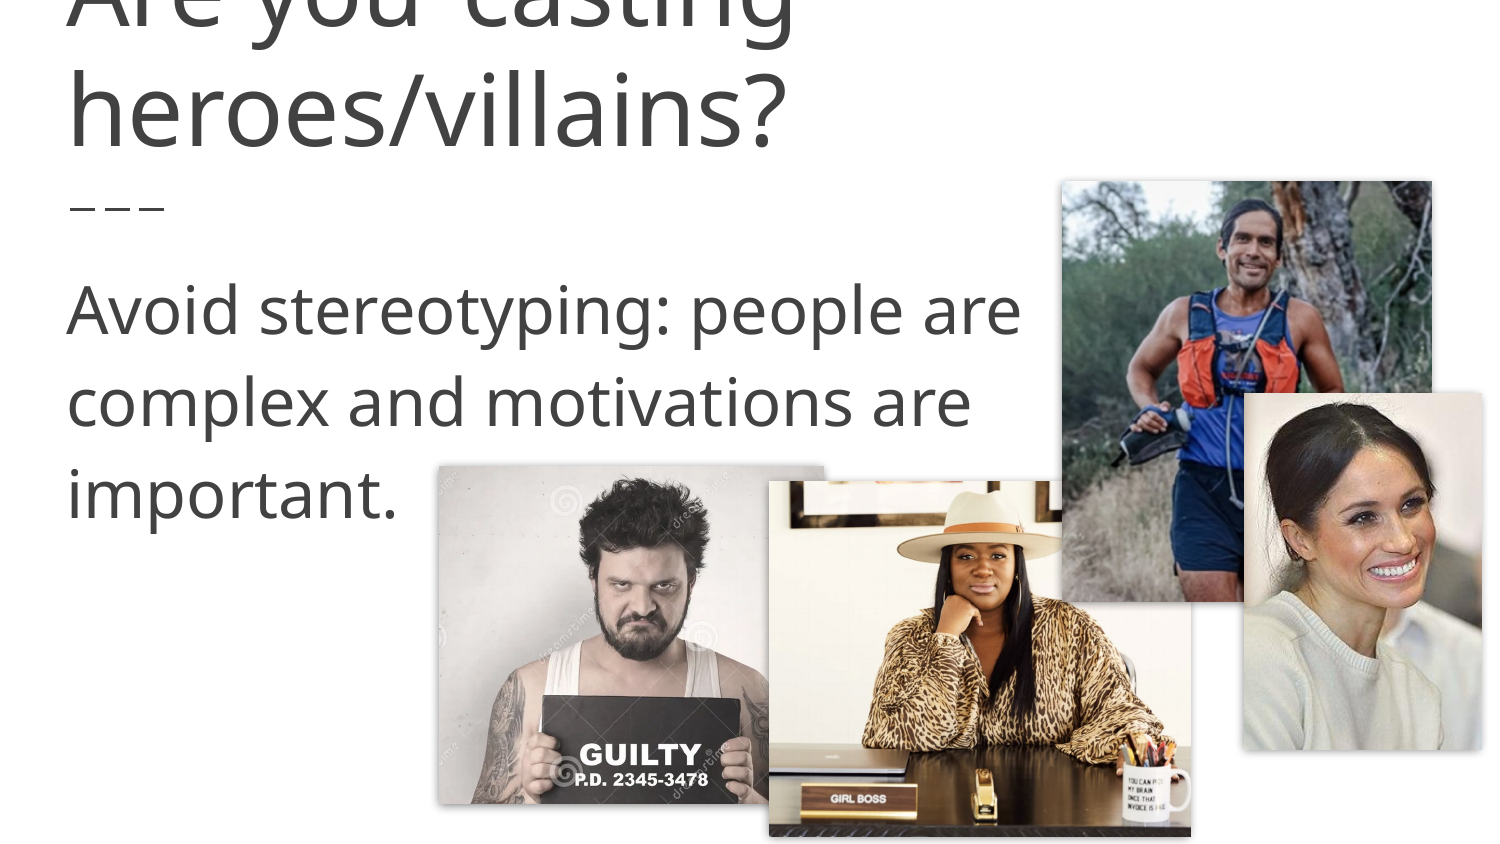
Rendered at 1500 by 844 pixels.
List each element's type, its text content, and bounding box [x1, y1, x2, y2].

list Avoid stereotyping: people are complex and motivations are important. [51, 240, 1055, 750]
title Are you ‘casting’ heroes/villains? [51, 61, 1449, 182]
picture [439, 181, 1482, 838]
